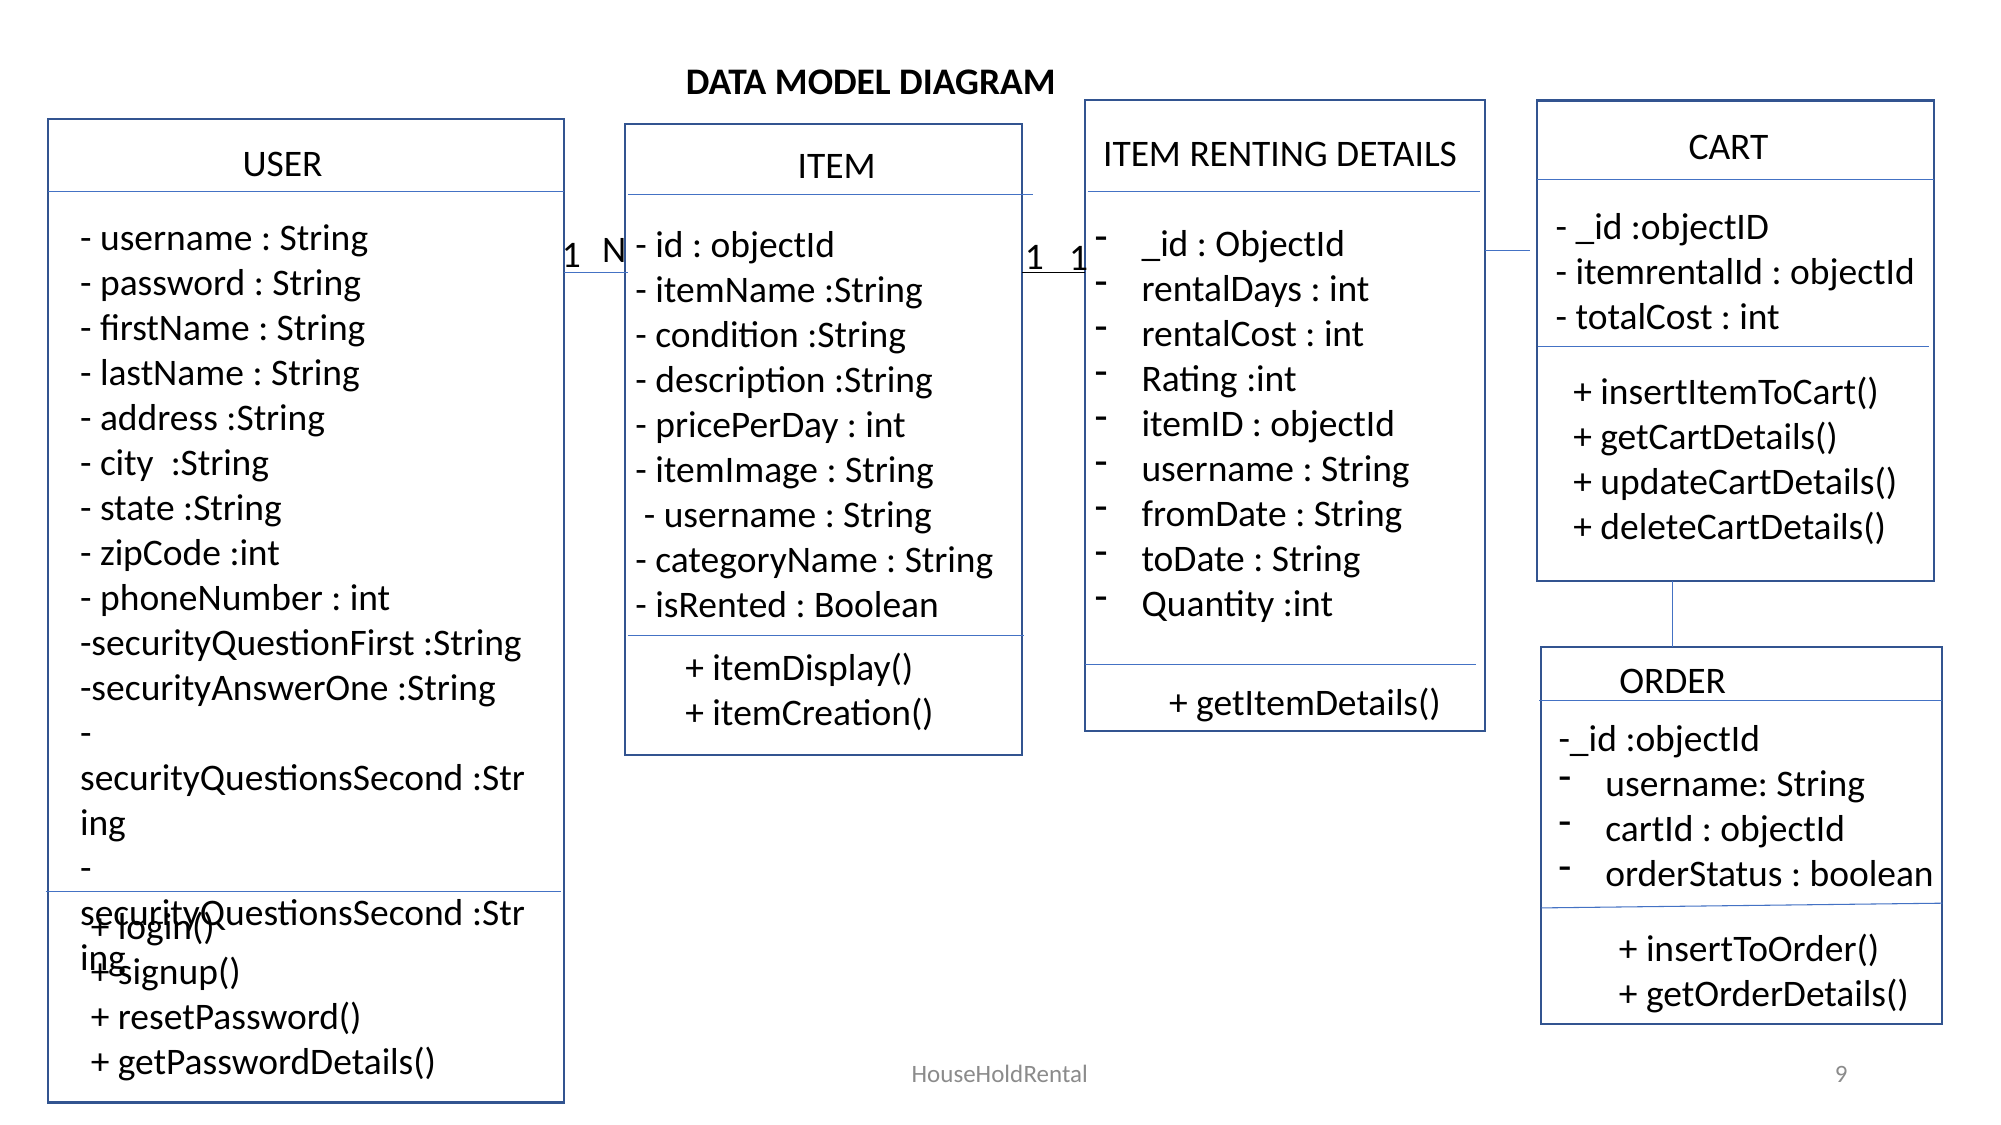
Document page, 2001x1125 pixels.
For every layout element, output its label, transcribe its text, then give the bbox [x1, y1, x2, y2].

text_box + itemDisplay() + itemCreation() [670, 636, 949, 785]
text_box - username : String - password : String - firstName : String - lastName : String - address :String - city :String - state :String - zipCode :int - phoneNumber : int -securityQuestionFirst :String -securityAnswerOne :String -securityQuestionsSecond :String -securityQuestionsSecond :String [65, 205, 542, 891]
text_box - username : String - password : String - firstName : String - lastName : String - address :String - city :String - state :String - zipCode :int - phoneNumber : int -securityQuestionFirst :String -securityAnswerOne :String -securityQuestionsSecond :String -securityQuestionsSecond :String [65, 892, 542, 1121]
text_box ITEM [782, 133, 891, 194]
slide_number 9 [1412, 1042, 1863, 1103]
text_box [1673, 646, 1943, 700]
text_box [1084, 99, 1486, 732]
text_box _id : ObjectId rentalDays : int rentalCost : int Rating :int itemID : objectId username : String fromDate : String toDate : String Quantity :int [1080, 211, 1426, 631]
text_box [1541, 903, 1943, 908]
text_box 1 [547, 222, 596, 282]
text_box 1 [1054, 225, 1104, 286]
footer HouseHoldRental [662, 1042, 1338, 1103]
text_box ITEM RENTING DETAILS [1088, 122, 1536, 182]
text_box [47, 118, 565, 1104]
text_box + getItemDetails() [1154, 670, 1456, 731]
text_box [949, 636, 1023, 756]
text_box CART [1673, 115, 1784, 175]
text_box 1 [1010, 224, 1059, 285]
text_box + insertToOrder() + getOrderDetails() [1604, 916, 1924, 1021]
text_box - _id :objectID - itemrentalId : objectId - totalCost : int [1540, 194, 1931, 345]
text_box USER [228, 131, 338, 191]
text_box + insertItemToCart() + getCartDetails() + updateCartDetails() + deleteCartDetails() [1558, 359, 1913, 645]
text_box [624, 123, 1023, 224]
text_box + login() + signup() + resetPassword() + getPasswordDetails() [76, 895, 452, 1090]
text_box DATA MODEL DIAGRAM [671, 49, 1071, 110]
text_box [1018, 285, 1023, 635]
text_box ORDER [1604, 648, 1741, 700]
text_box [624, 678, 670, 756]
text_box N [587, 217, 642, 278]
text_box [1540, 701, 1943, 1025]
text_box [1536, 99, 1935, 179]
text_box ORDER [1604, 701, 1741, 706]
text_box -_id :objectId username: String cartId : objectId orderStatus : boolean [1543, 706, 1950, 902]
text_box [1536, 180, 1935, 582]
text_box [1540, 646, 1672, 700]
text_box - id : objectId - itemName :String - condition :String - description :String - pricePerDay : int - itemImage : String - username : String - categoryName : String - isRented : Boolean [620, 213, 1018, 678]
